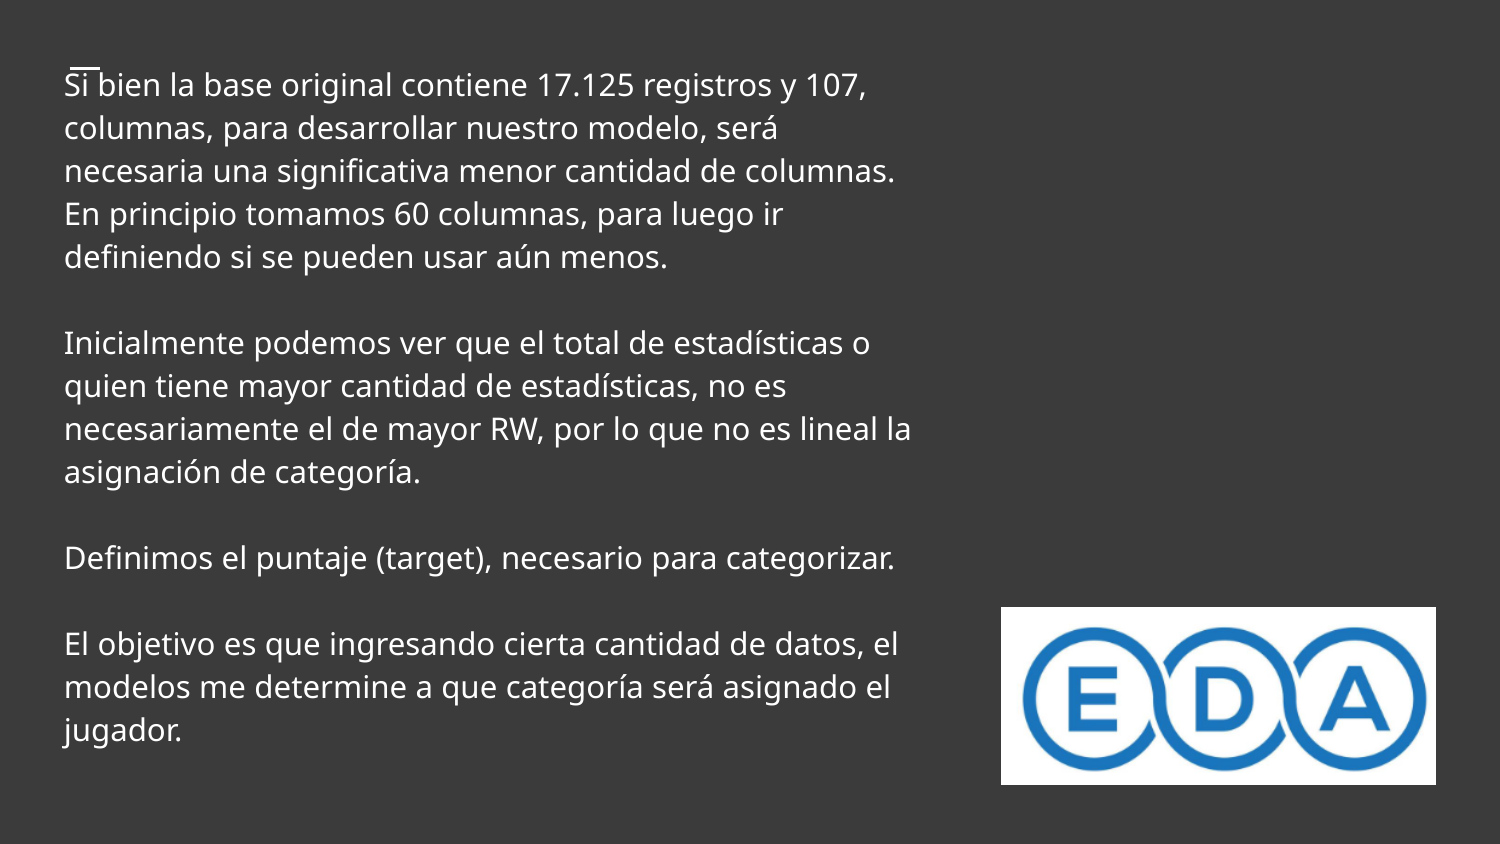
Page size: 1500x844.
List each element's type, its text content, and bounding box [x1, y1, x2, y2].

picture [1001, 606, 1436, 785]
title Si bien la base original contiene 17.125 registros y 107, columnas, para desarrollar nuestro modelo, será necesaria una significativa menor cantidad de columnas. En principio tomamos 60 columnas, para luego ir definiendo si se pueden usar aún menos. Inicialmente podemos ver que el total de estadísticas o quien tiene mayor cantidad de estadísticas, no es necesariamente el de mayor RW, por lo que no es lineal la asignación de categoría. Definimos el puntaje (target), necesario para categorizar. El objetivo es que ingresando cierta cantidad de datos, el modelos me determine a que categoría será asignado el jugador. [49, 44, 943, 785]
